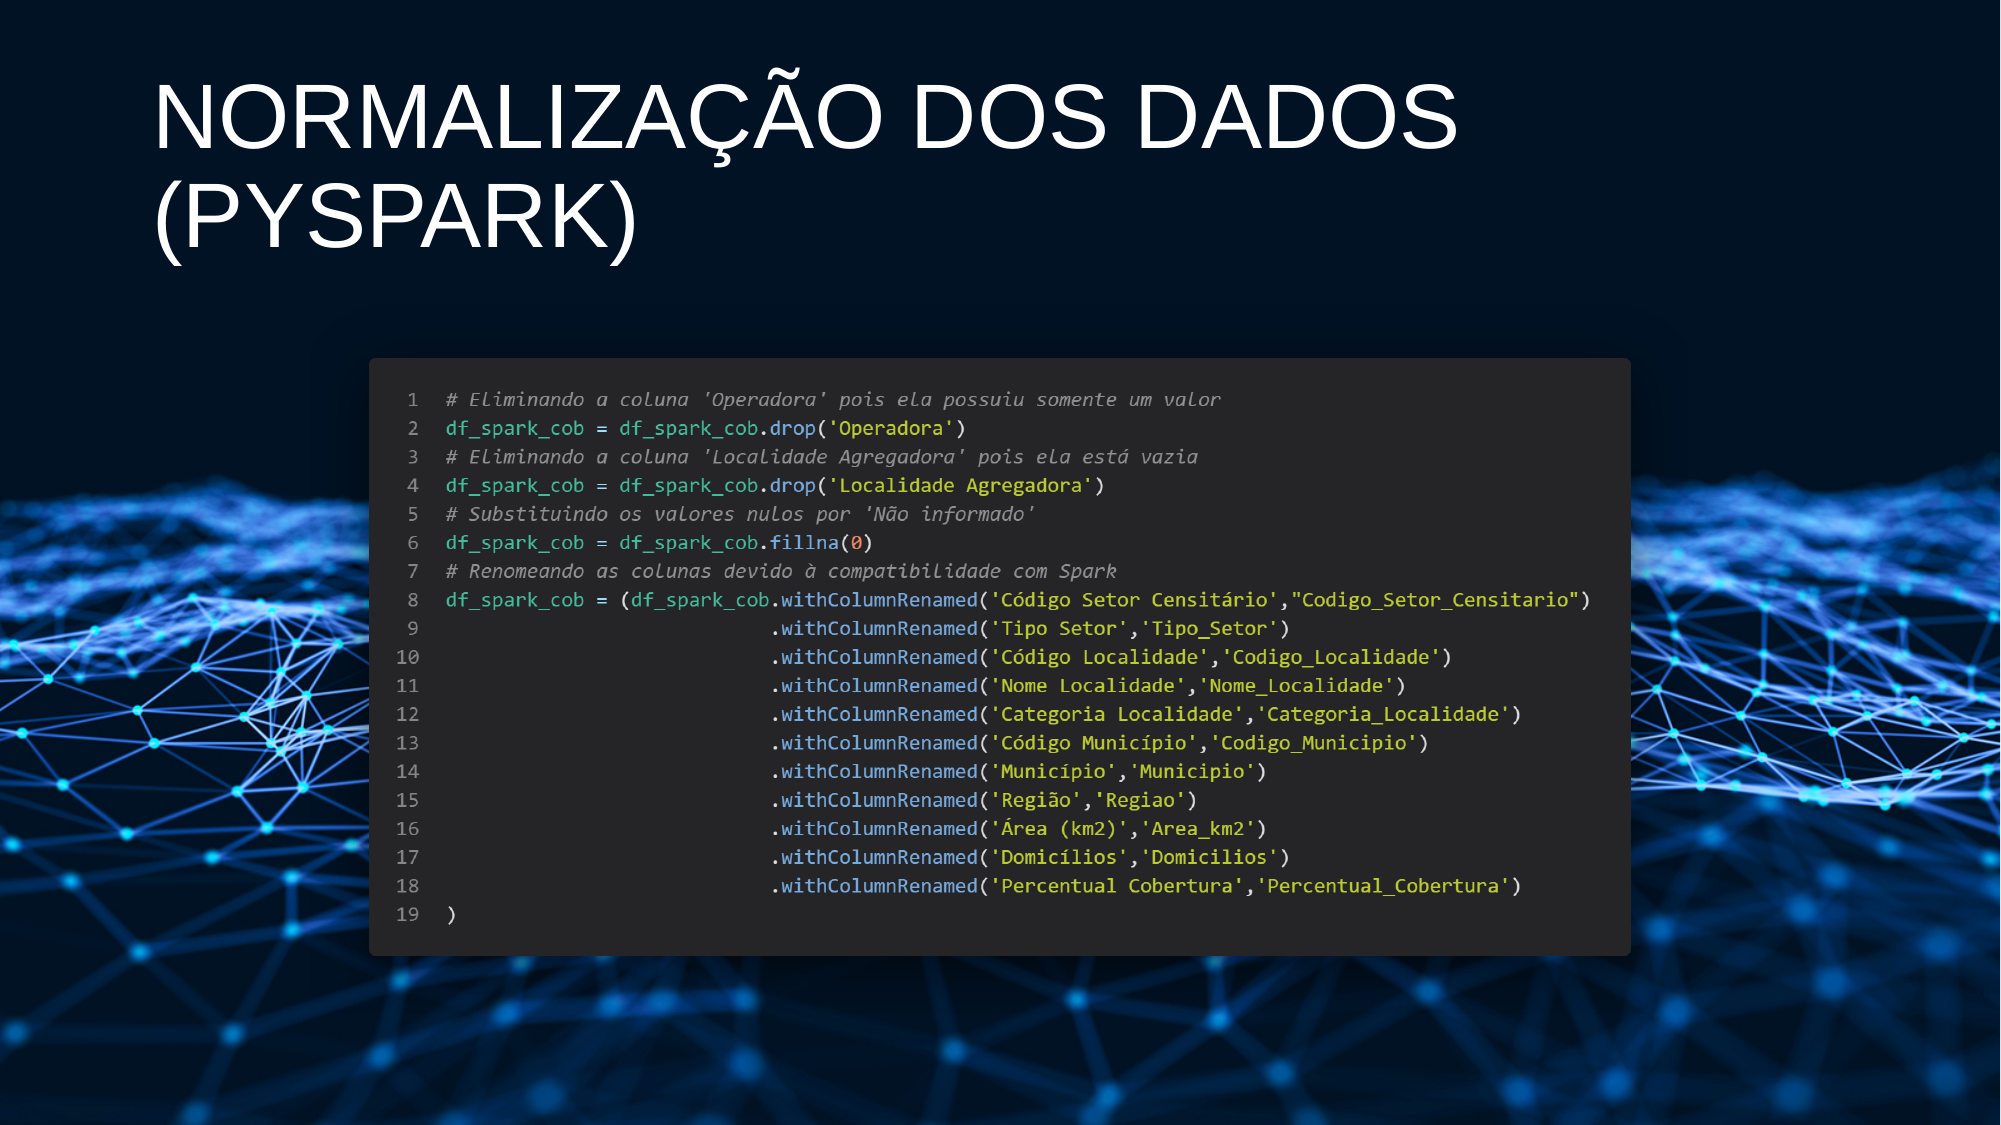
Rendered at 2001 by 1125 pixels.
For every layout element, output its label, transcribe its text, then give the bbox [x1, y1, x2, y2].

picture [0, 0, 2001, 1125]
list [310, 299, 1690, 1014]
title NORMALIZAÇÃO DOS DADOS (PYSPARK) [137, 59, 1863, 278]
